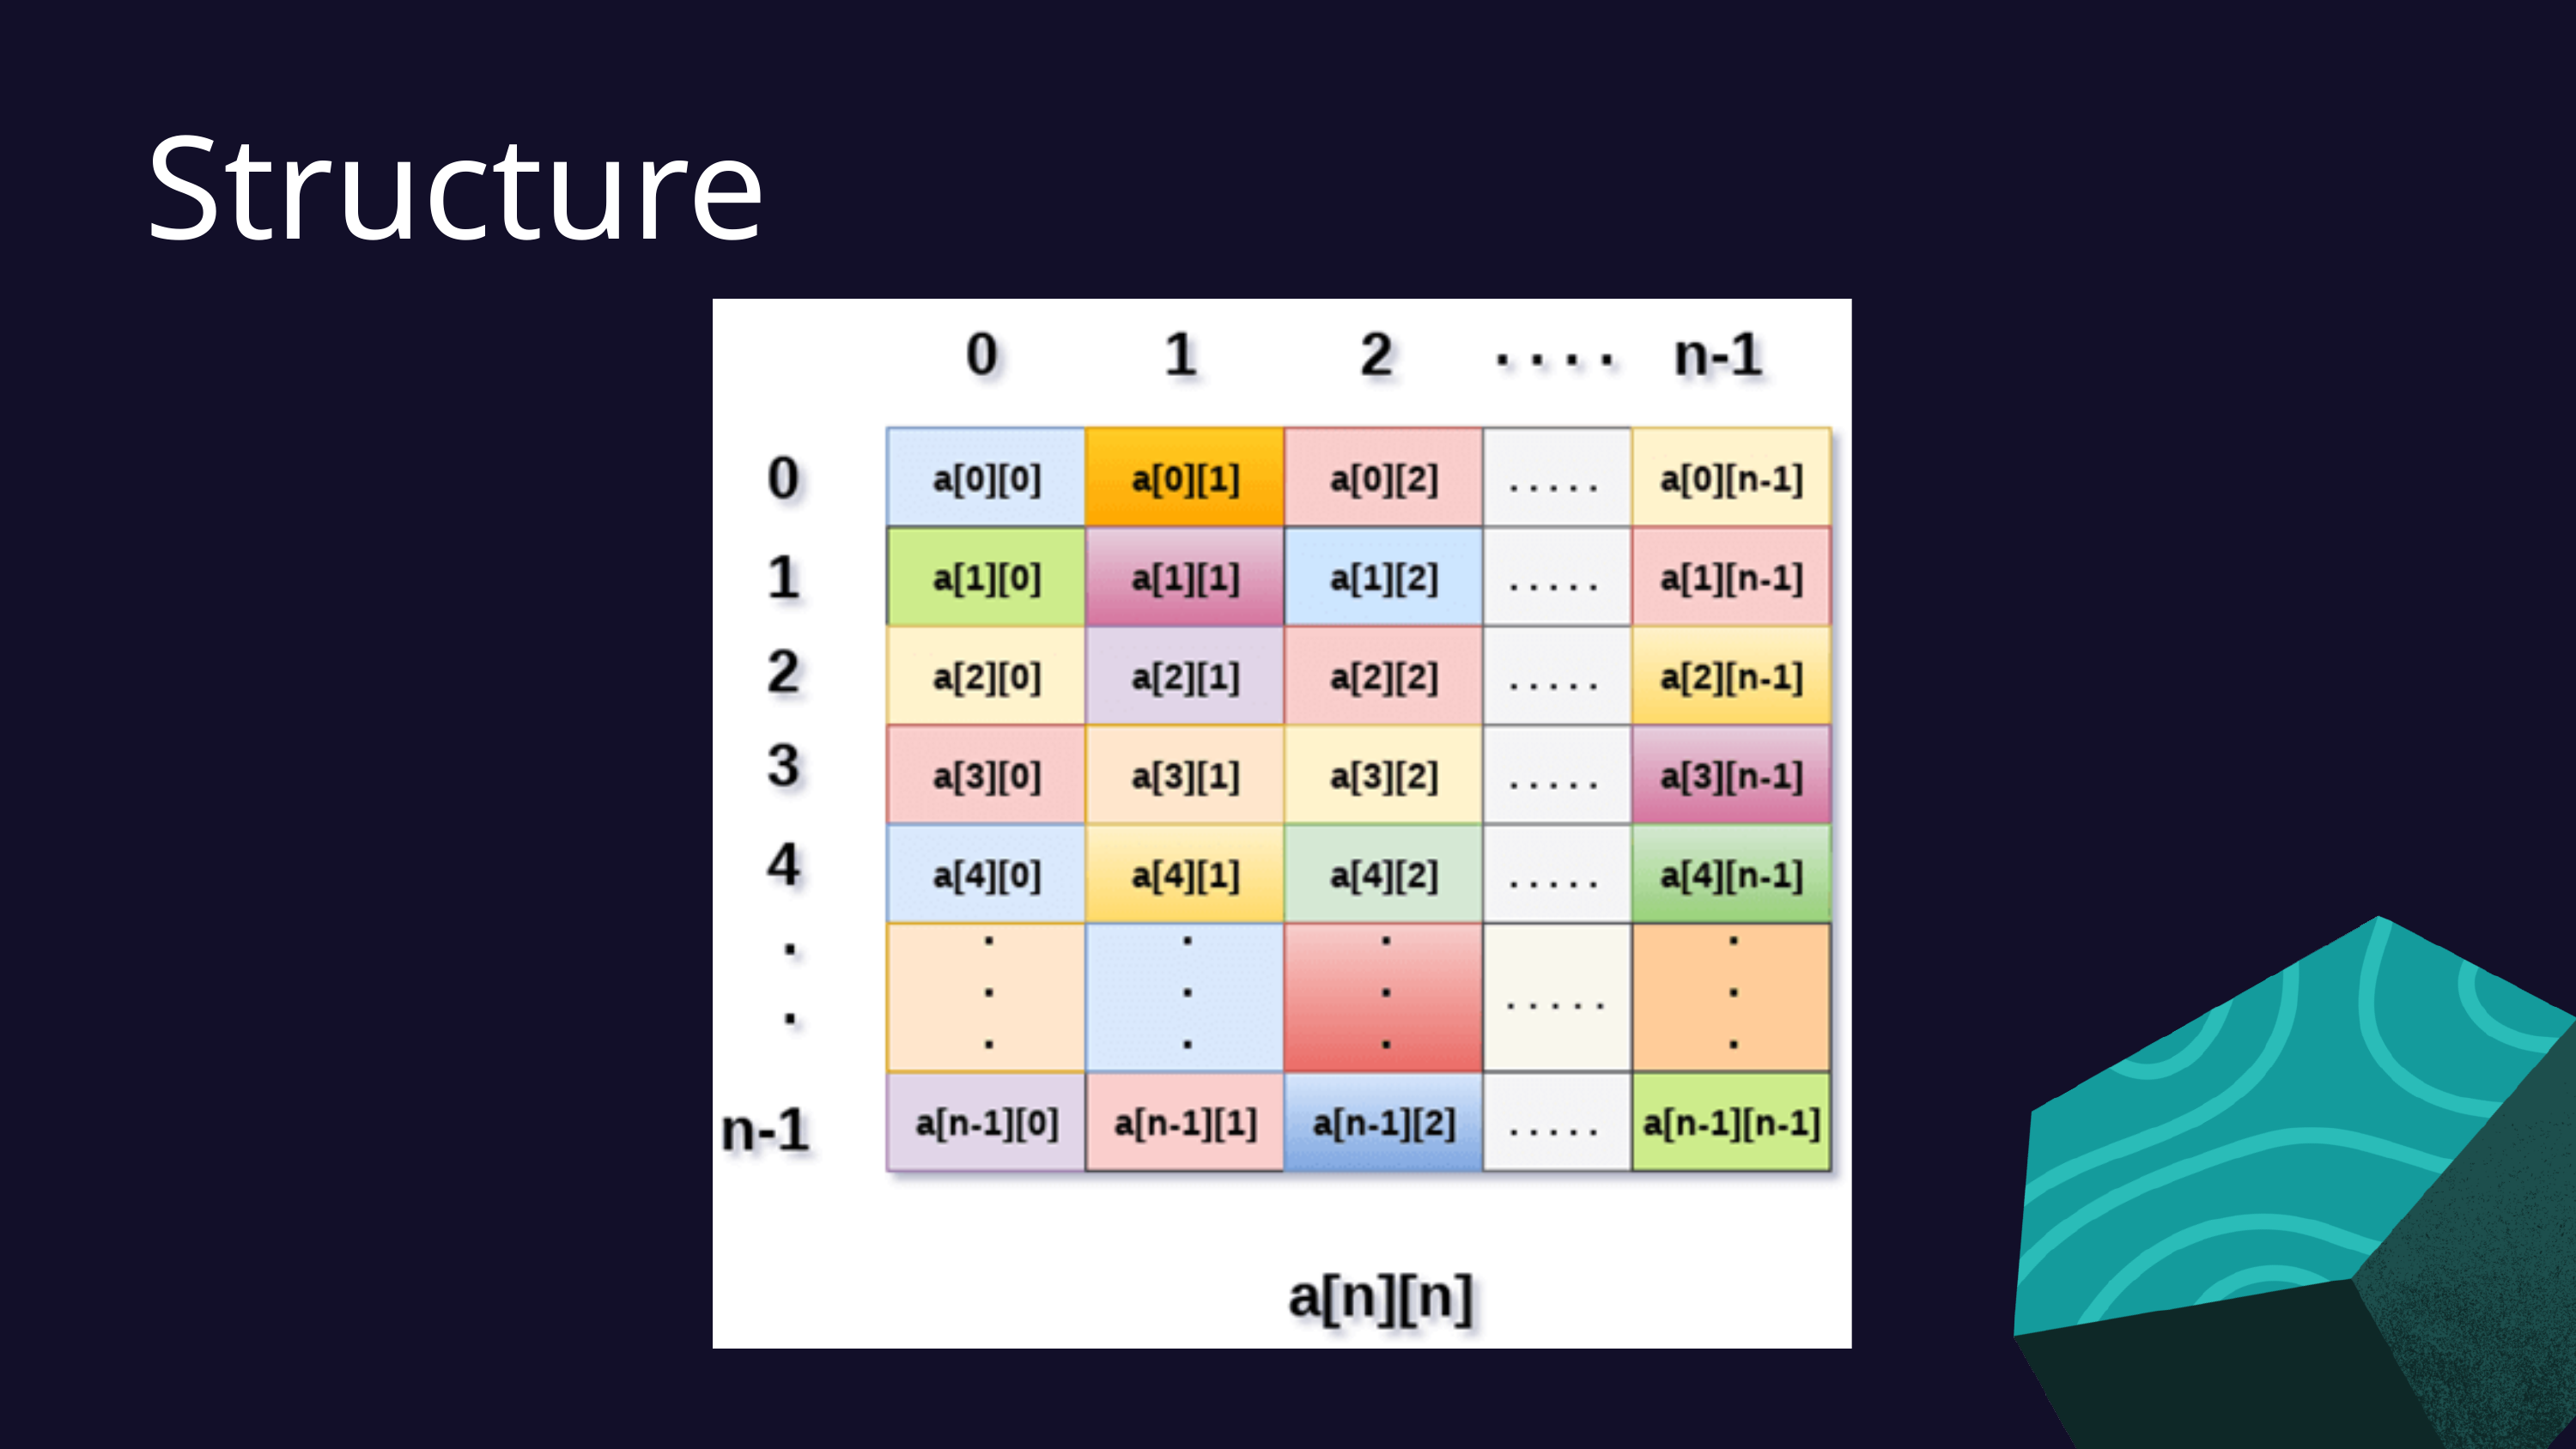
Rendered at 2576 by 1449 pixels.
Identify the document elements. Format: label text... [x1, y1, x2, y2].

picture [1922, 856, 2576, 1449]
picture [712, 299, 1852, 1349]
text_box Structure [144, 95, 1852, 268]
